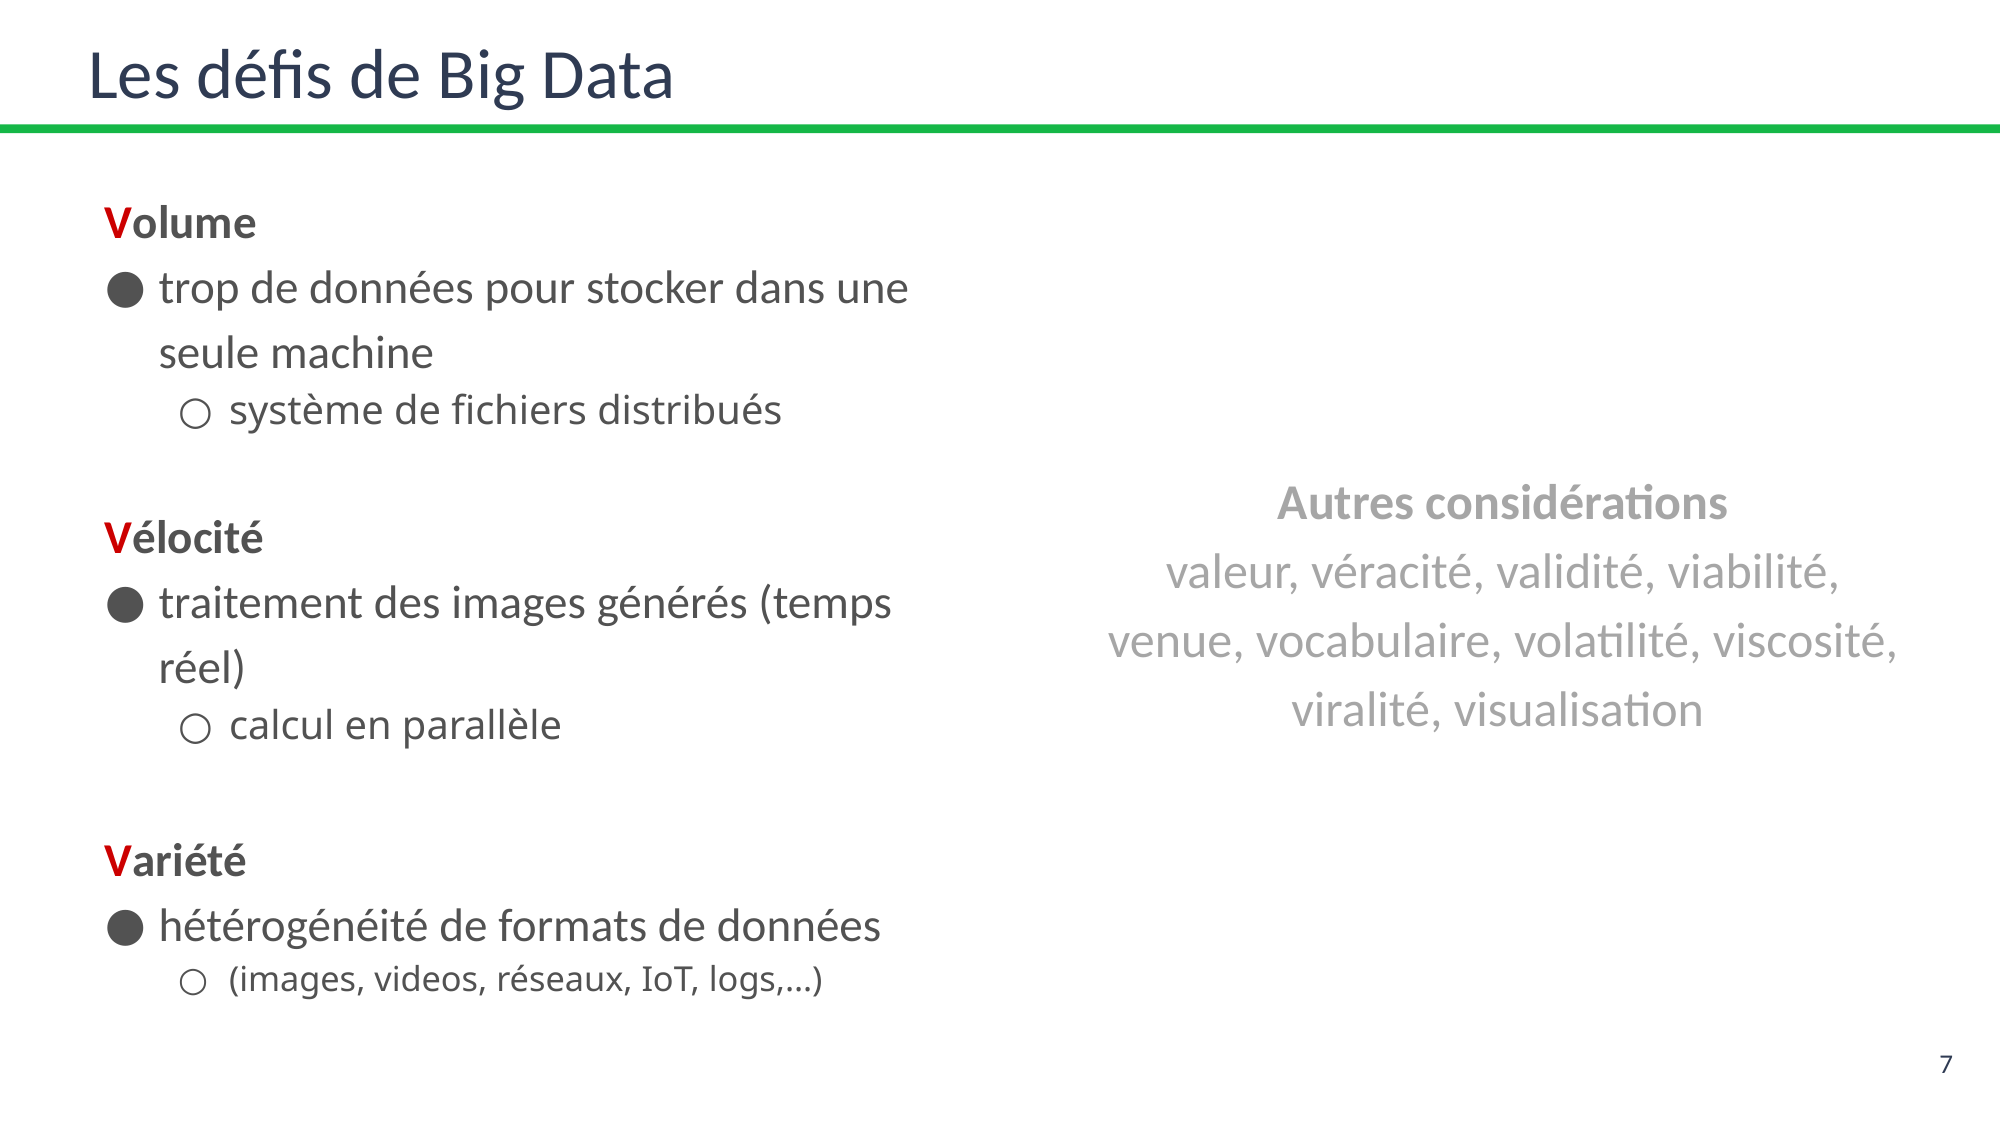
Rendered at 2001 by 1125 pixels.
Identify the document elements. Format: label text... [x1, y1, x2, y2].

slide_number 7 [1853, 1019, 1974, 1106]
list Volume trop de données pour stocker dans une seule machine système de fichiers distribués Vélocité traitement des images générés (temps réel) calcul en parallèle Variété hétérogénéité de formats de données (images, videos, réseaux, IoT, logs,…) [68, 162, 943, 1020]
list Autres considérations valeur, véracité, validité, viabilité, venue, vocabulaire, volatilité, viscosité, viralité, visualisation [1056, 162, 1932, 1035]
title Les défis de Big Data [68, 7, 1932, 134]
